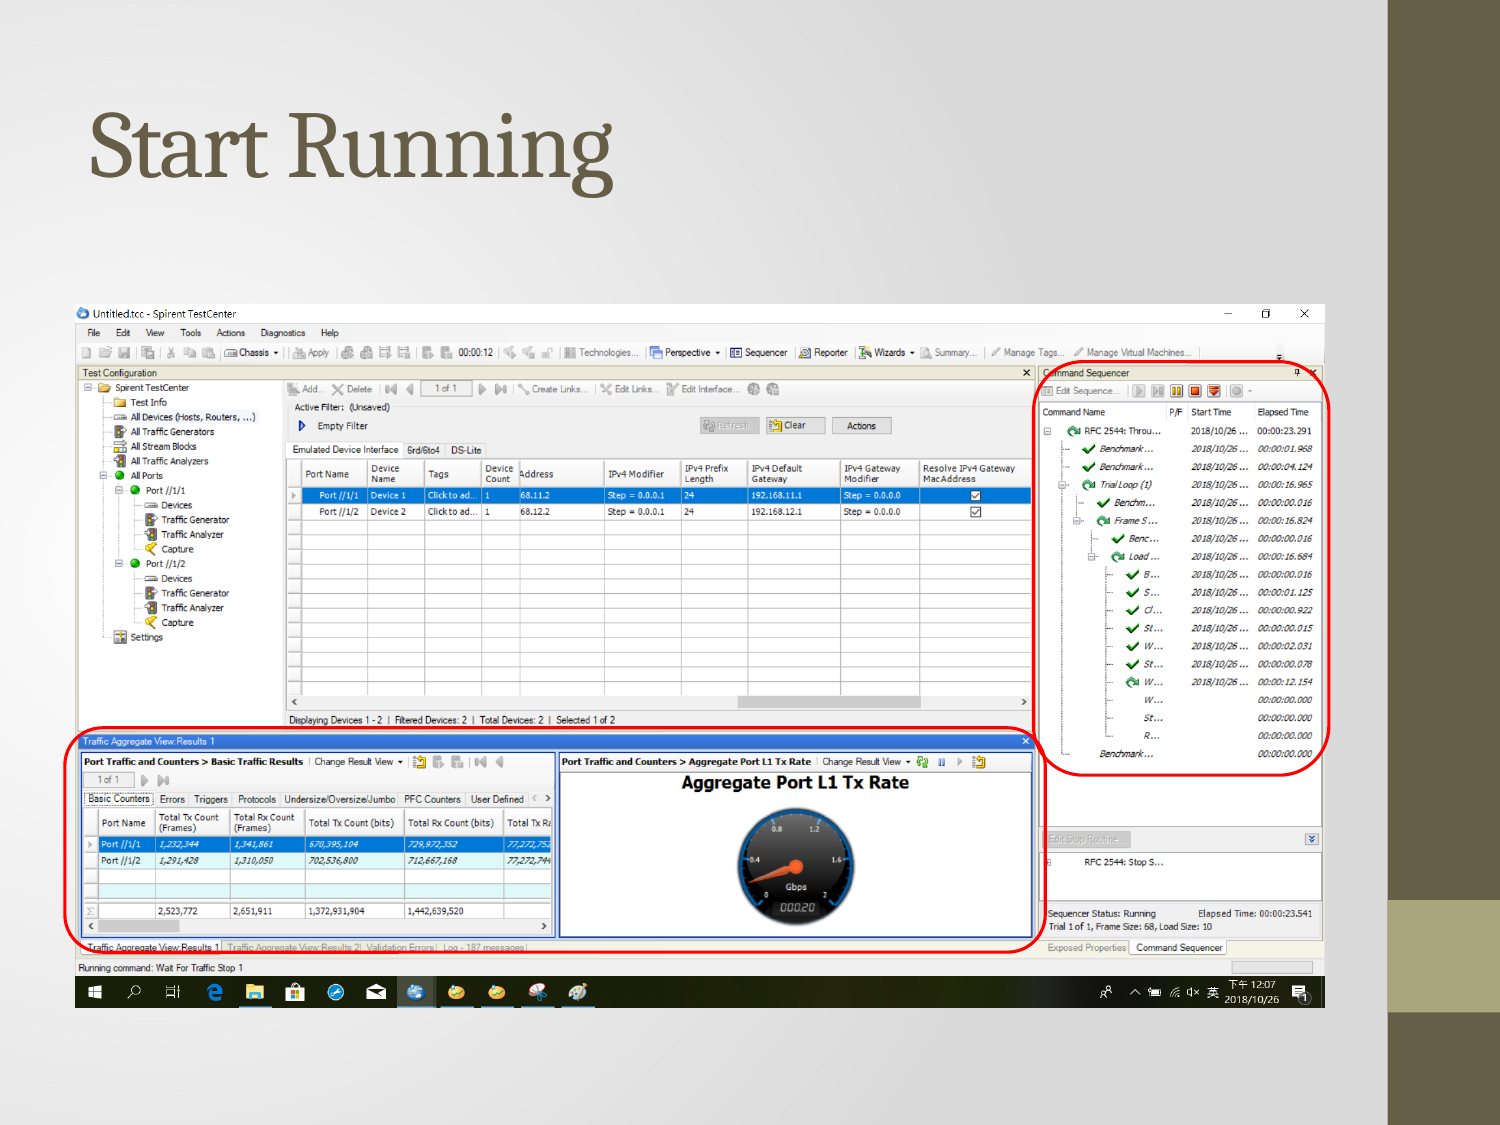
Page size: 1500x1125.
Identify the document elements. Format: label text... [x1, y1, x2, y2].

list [74, 304, 1326, 1009]
title Start Running [75, 45, 1325, 233]
text_box [62, 740, 71, 939]
